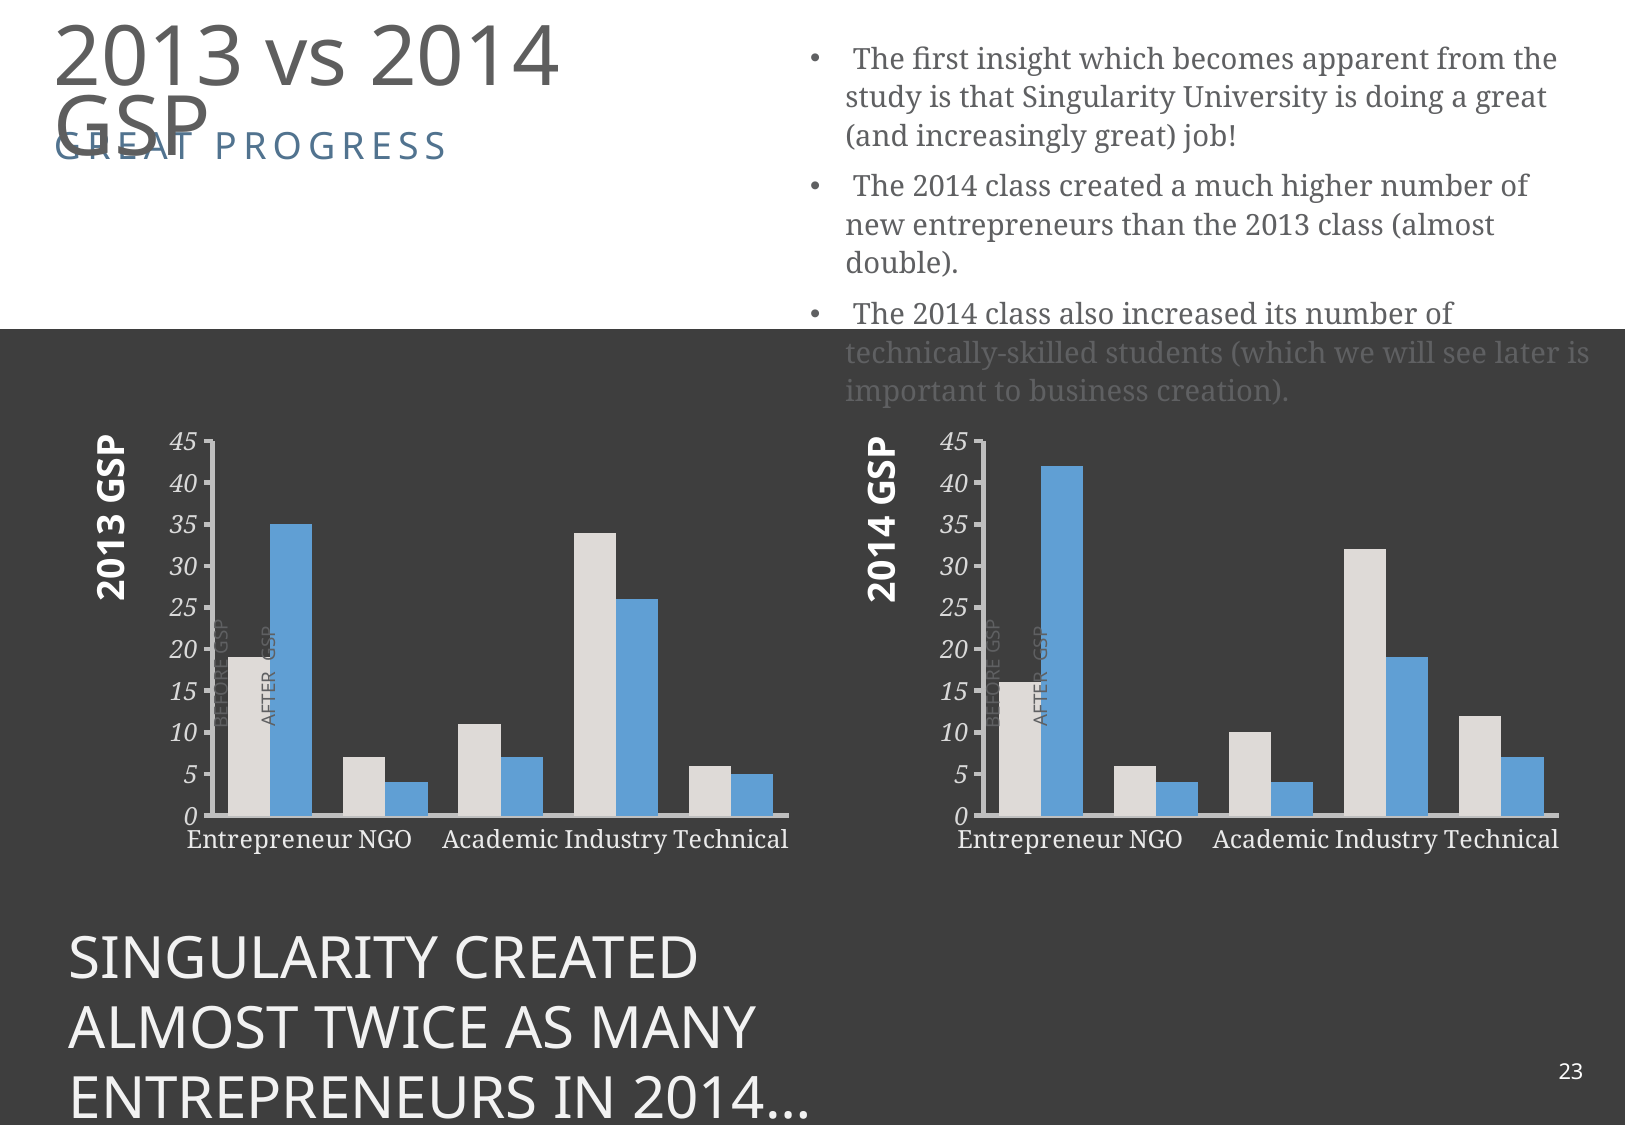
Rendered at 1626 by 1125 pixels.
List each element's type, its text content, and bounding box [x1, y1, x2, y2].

text_box GREAT PROGRESS [54, 115, 1545, 179]
text_box The first insight which becomes apparent from the study is that Singularity University is doing a great (and increasingly great) job! The 2014 class created a much higher number of new entrepreneurs than the 2013 class (almost double). The 2014 class also increased its number of technically-skilled students (which we will see later is important to business creation). [809, 29, 1592, 362]
text_box SINGULARITY CREATED ALMOST TWICE AS MANY ENTREPRENEURS IN 2014… [54, 912, 882, 1125]
slide_number 22 [1219, 1042, 1599, 1103]
chart [53, 414, 805, 866]
chart [824, 414, 1575, 866]
text_box 2013 vs 2014 GSP [53, 67, 744, 132]
text_box [0, 329, 1625, 1125]
